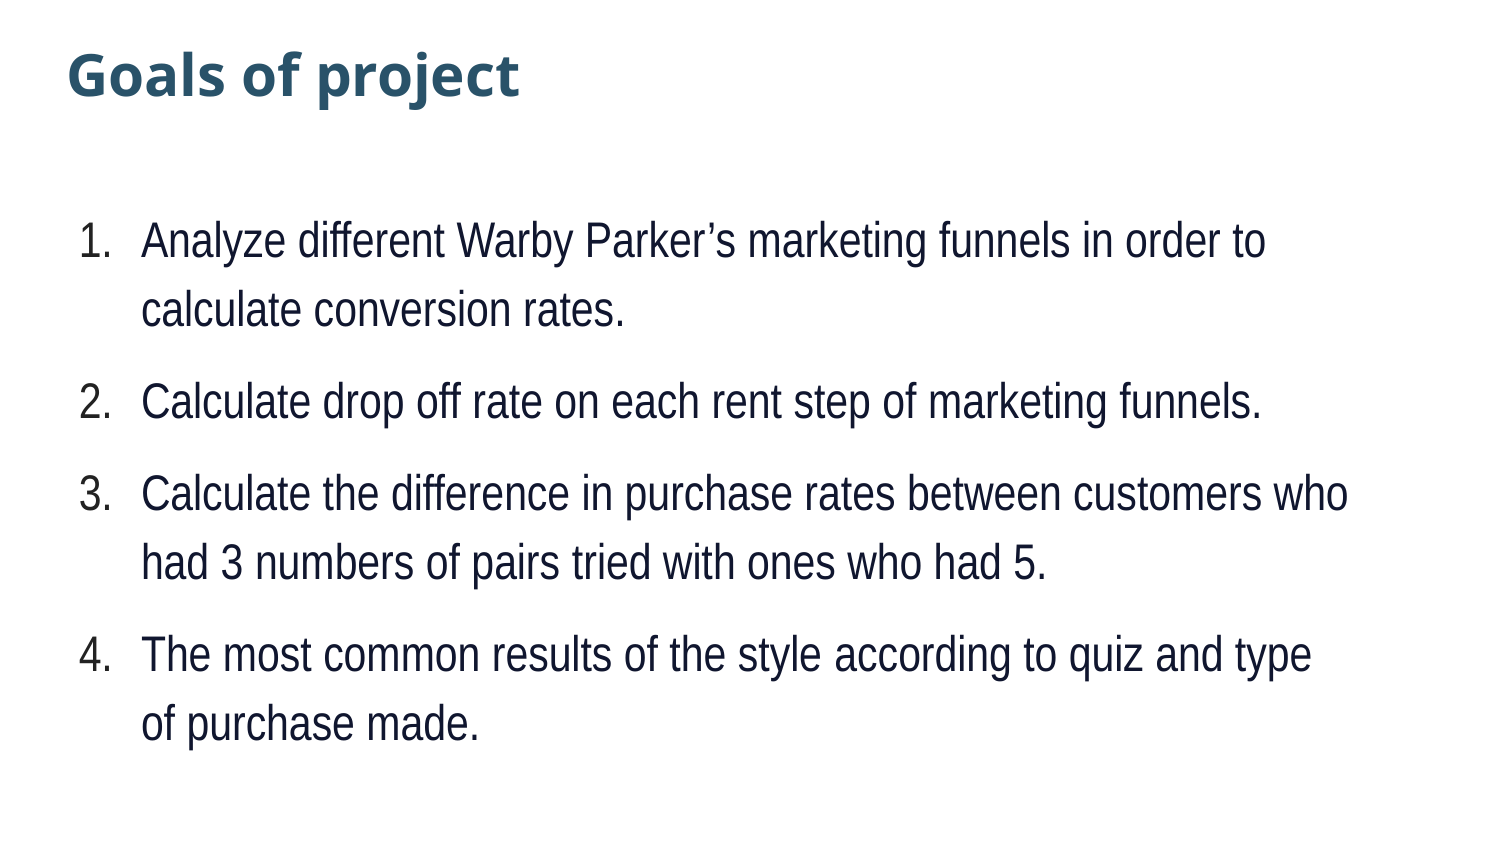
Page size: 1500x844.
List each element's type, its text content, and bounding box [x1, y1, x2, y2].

title Goals of project [51, 23, 1449, 117]
text_box Analyze different Warby Parker’s marketing funnels in order to calculate conversion rates. Calculate drop off rate on each rent step of marketing funnels. Calculate the difference in purchase rates between customers who had 3 numbers of pairs tried with ones who had 5. The most common results of the style according to quiz and type of purchase made. [51, 207, 1374, 742]
